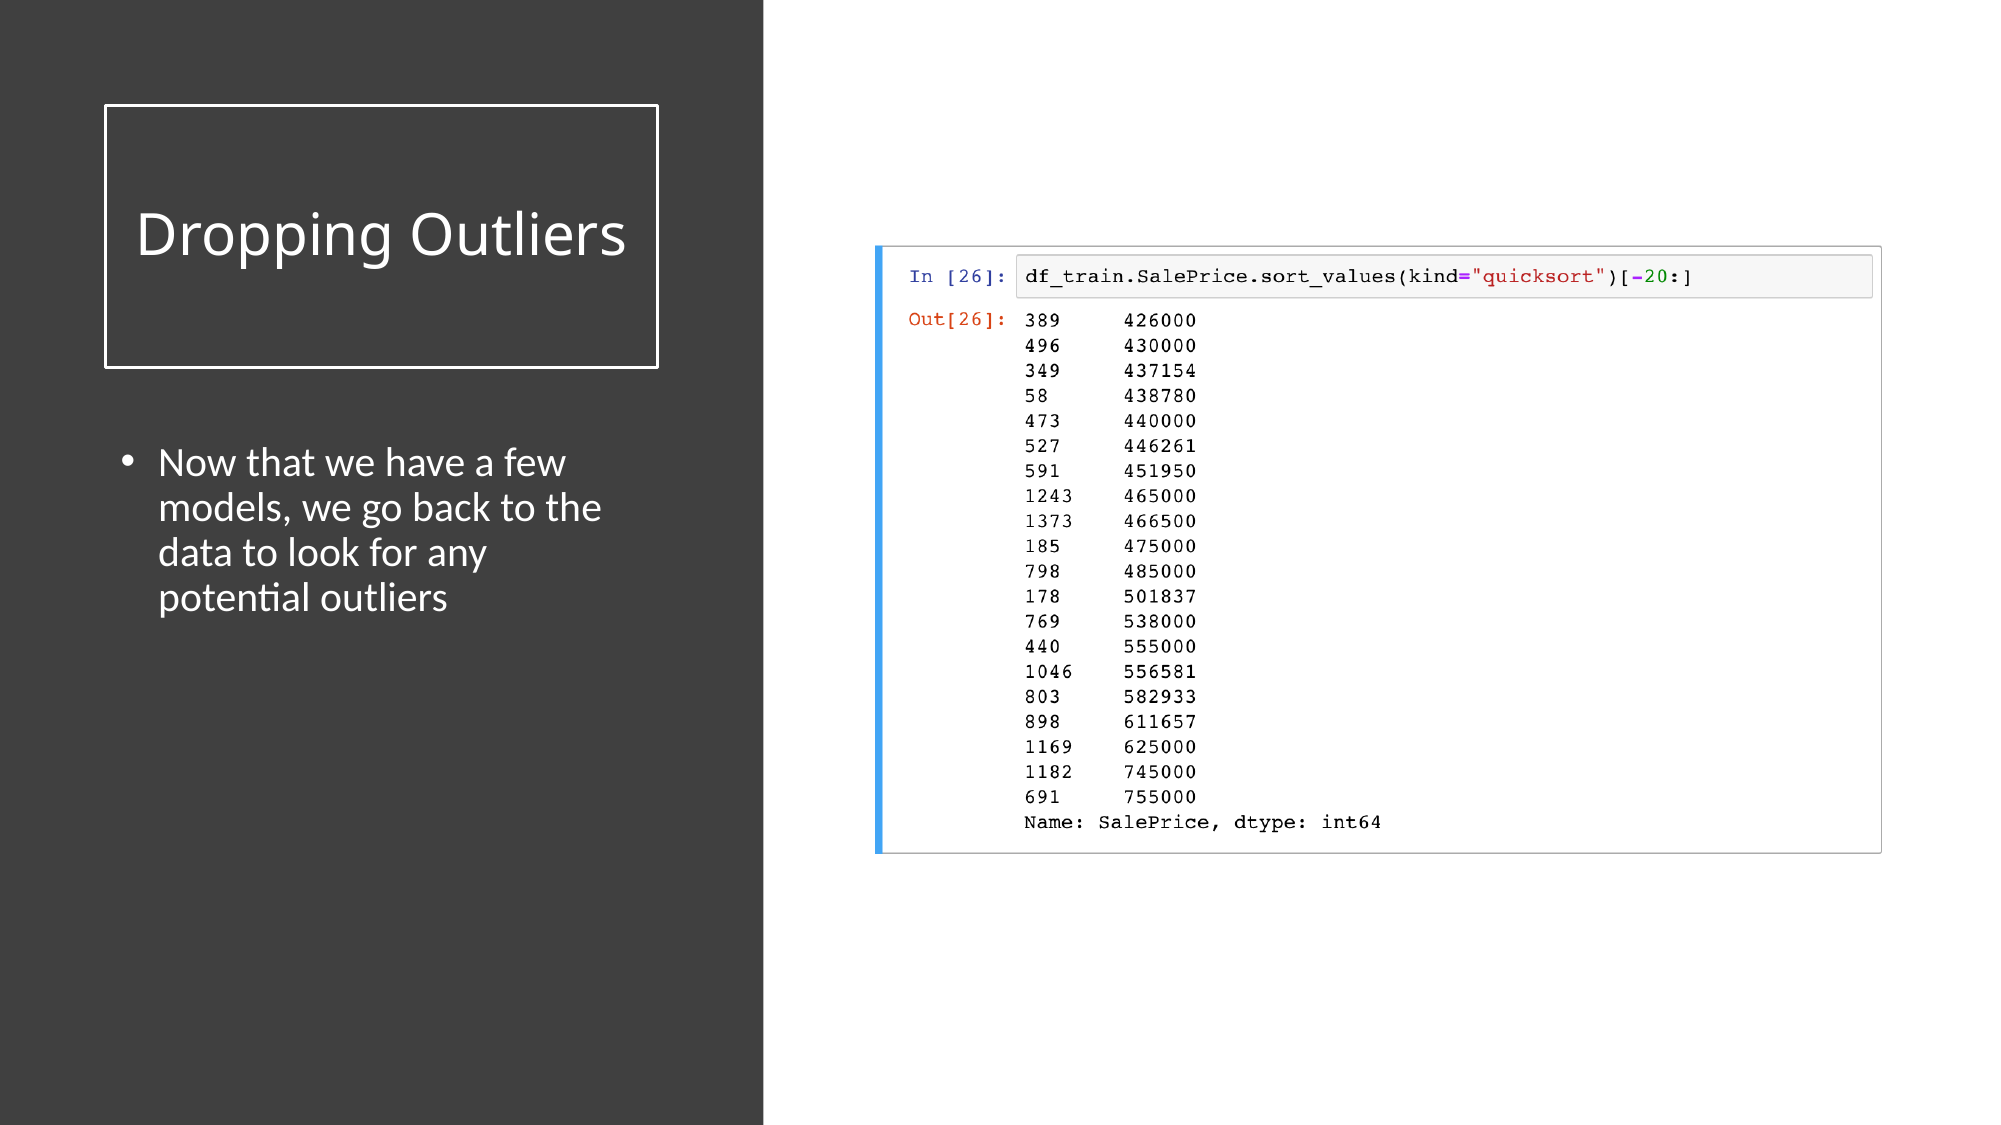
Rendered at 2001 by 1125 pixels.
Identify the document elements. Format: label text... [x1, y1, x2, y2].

text_box [0, 0, 764, 1125]
title Dropping Outliers [105, 105, 658, 368]
list Now that we have a few models, we go back to the data to look for any potential outliers [105, 432, 658, 994]
picture [869, 237, 1895, 861]
